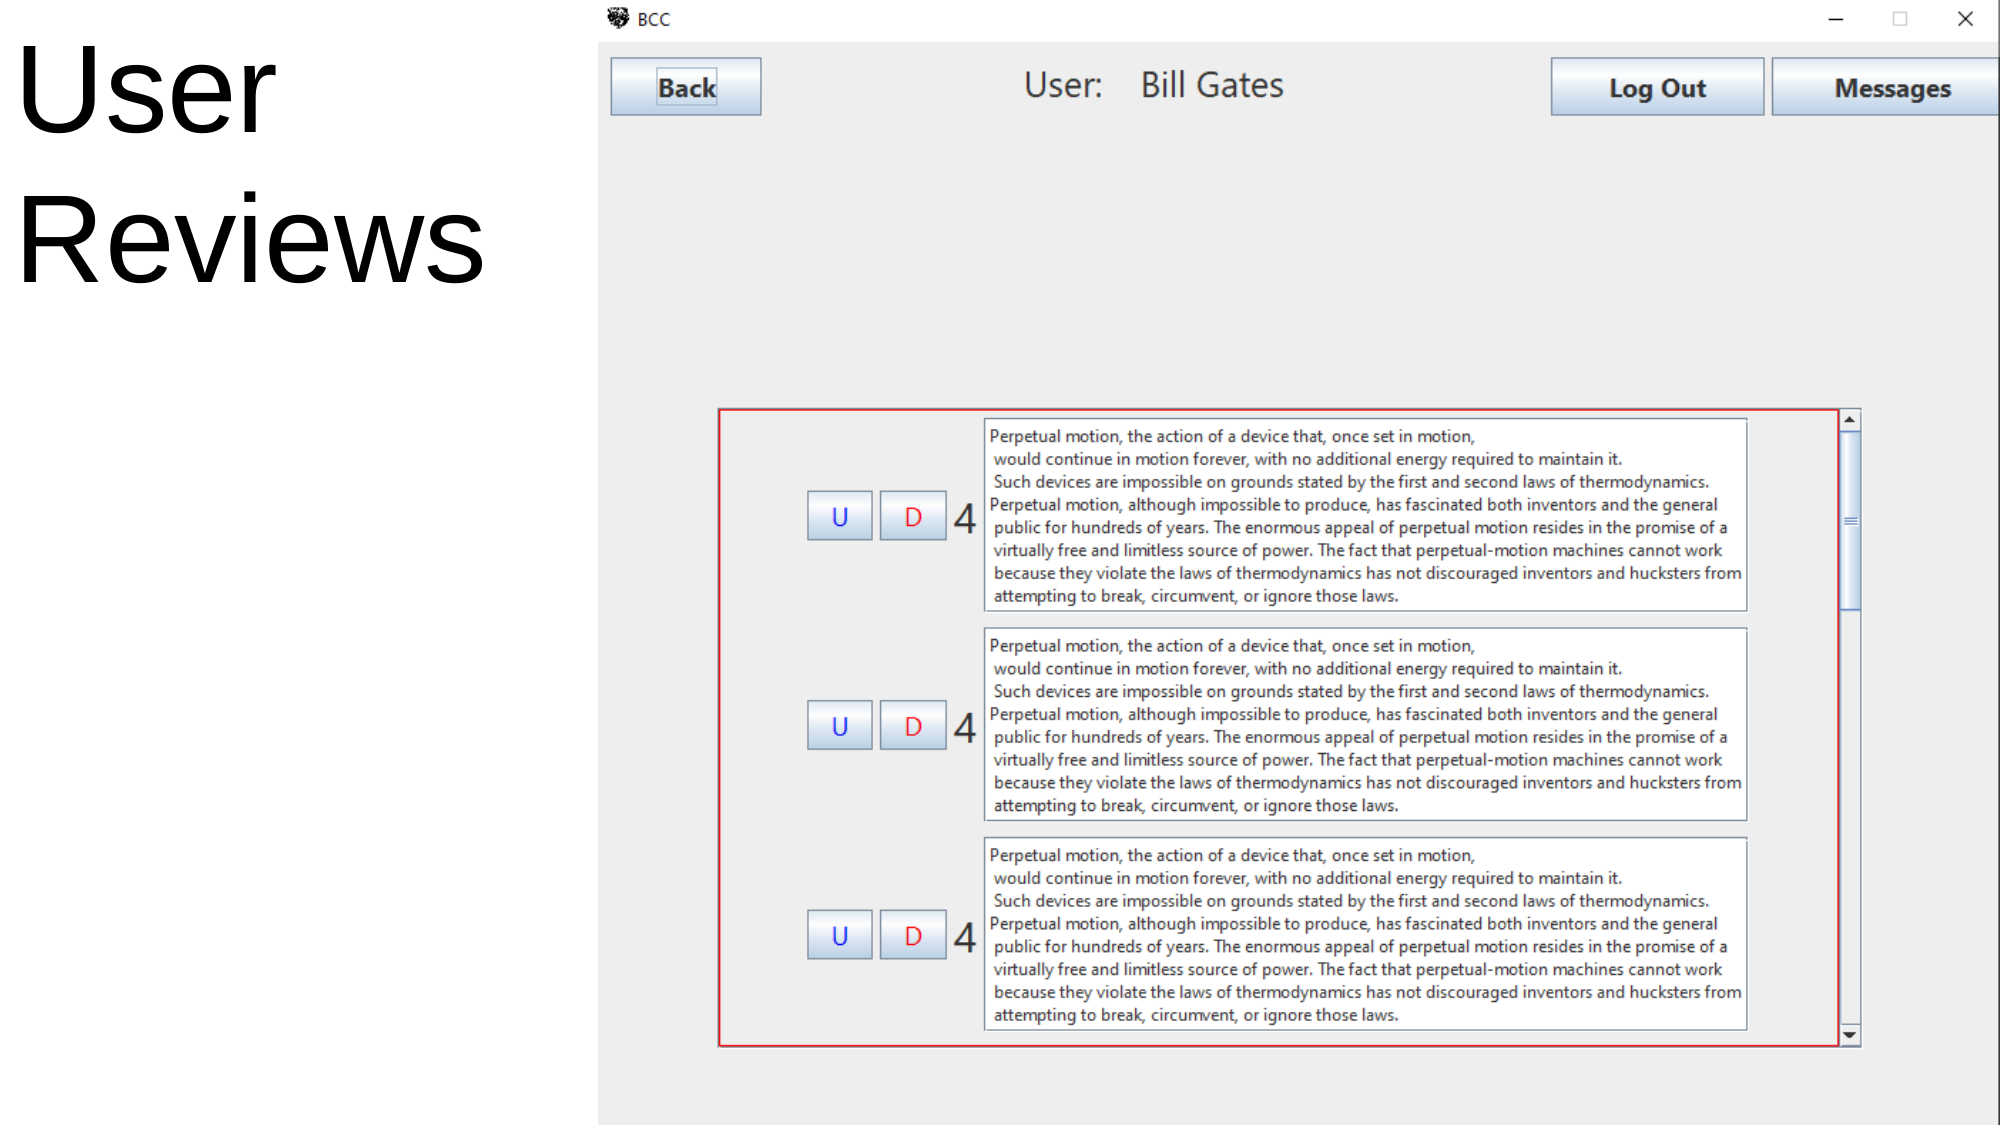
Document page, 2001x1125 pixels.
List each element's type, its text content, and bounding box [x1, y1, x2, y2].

text_box User Reviews [0, 0, 598, 315]
picture [598, 0, 2000, 1125]
